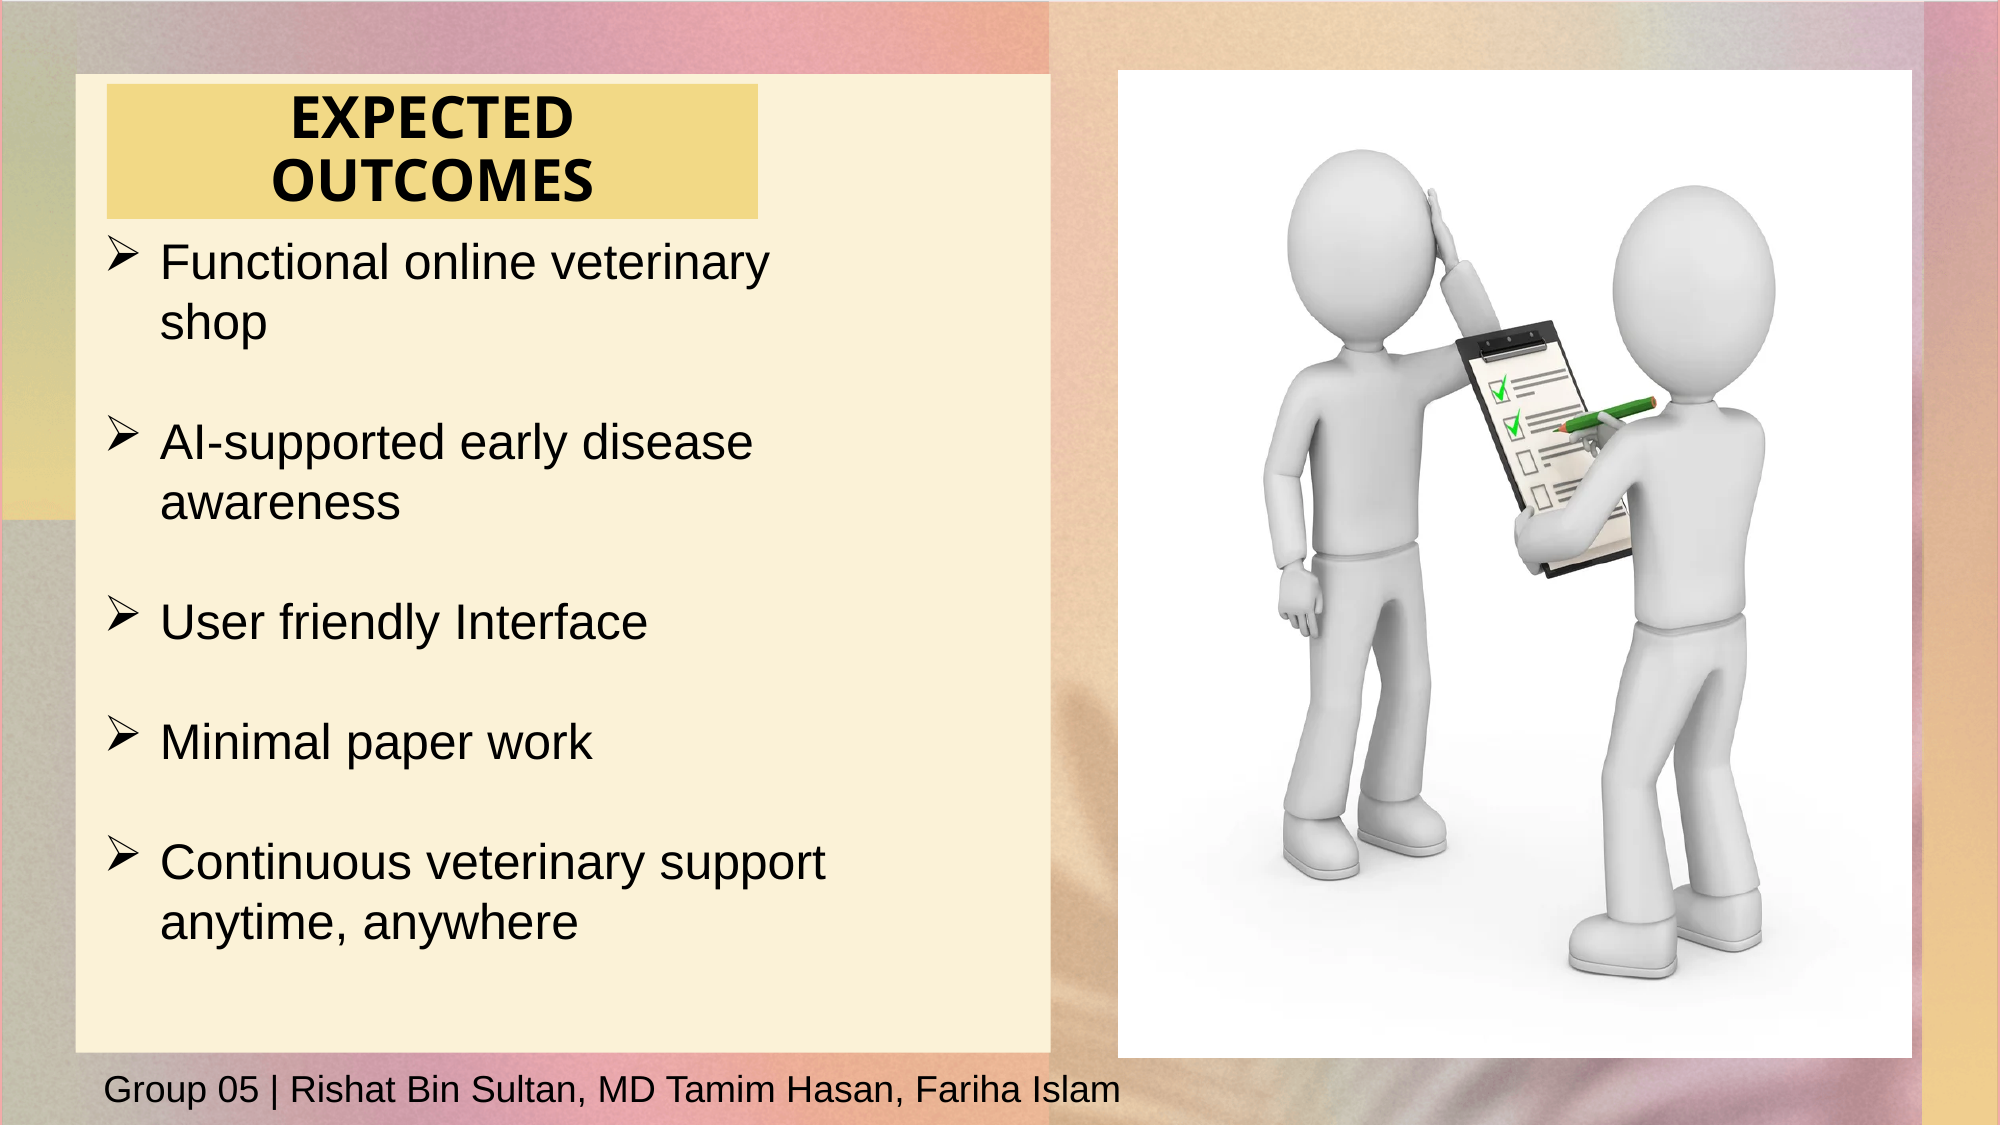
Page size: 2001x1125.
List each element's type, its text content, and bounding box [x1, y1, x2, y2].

picture [1, 0, 1999, 1125]
title Expected Outcomes [106, 83, 758, 219]
text_box Group 05 | Rishat Bin Sultan, MD Tamim Hasan, Fariha Islam [88, 1057, 1746, 1125]
list Functional online veterinary shop AI-supported early disease awareness User friendly Interface Minimal paper work Continuous veterinary support anytime, anywhere [88, 222, 882, 958]
